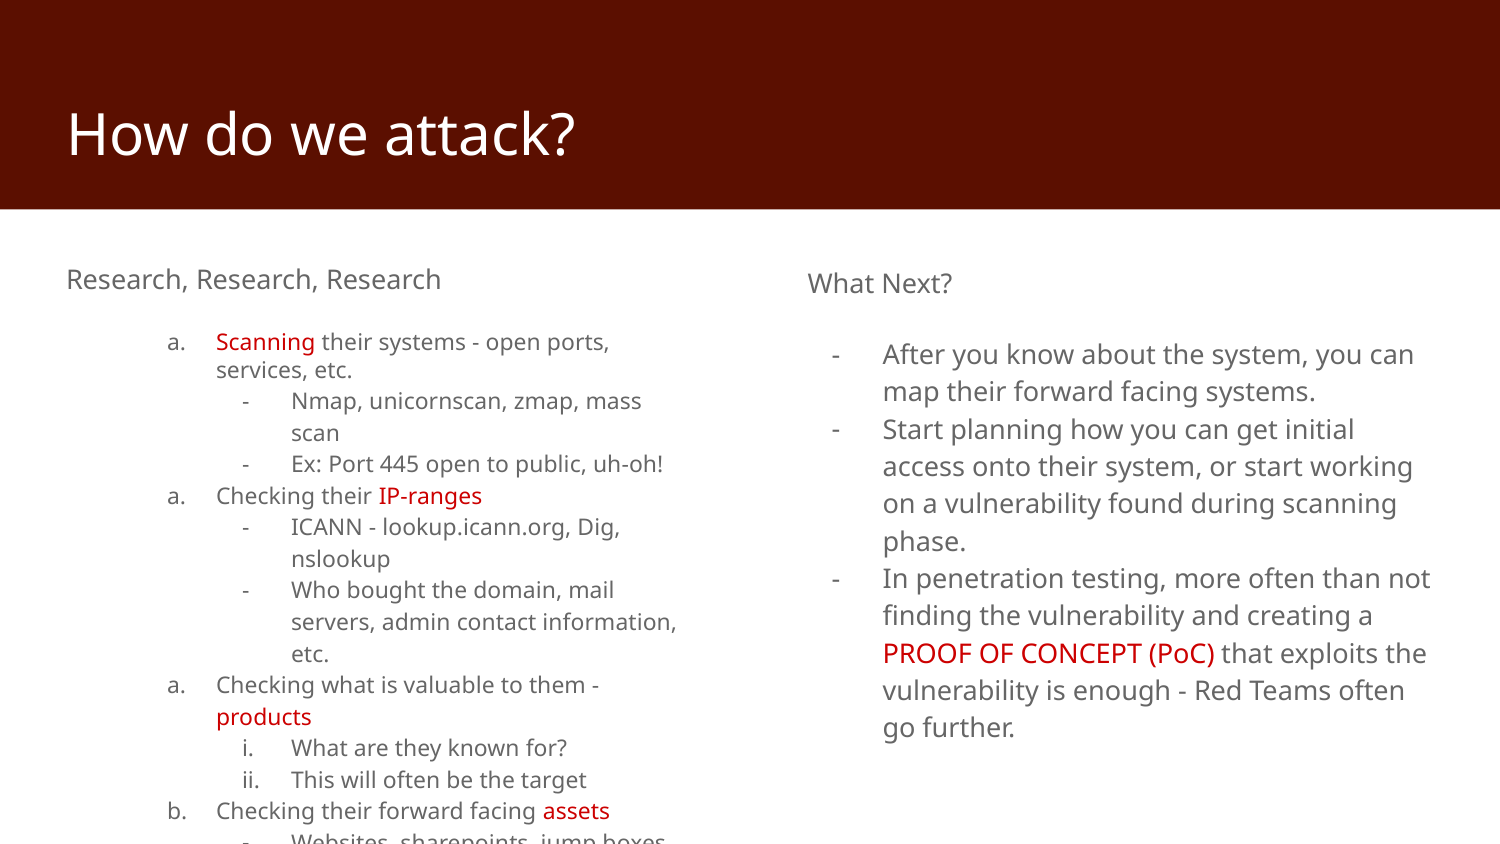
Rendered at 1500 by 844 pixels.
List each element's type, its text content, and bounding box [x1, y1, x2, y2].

list What Next? After you know about the system, you can map their forward facing systems. Start planning how you can get initial access onto their system, or start working on a vulnerability found during scanning phase. In penetration testing, more often than not finding the vulnerability and creating a PROOF OF CONCEPT (PoC) that exploits the vulnerability is enough - Red Teams often go further. [792, 247, 1449, 752]
title How do we attack? [51, 82, 1449, 185]
list Research, Research, Research Scanning their systems - open ports, services, etc. Nmap, unicornscan, zmap, mass scan Ex: Port 445 open to public, uh-oh! Checking their IP-ranges ICANN - lookup.icann.org, Dig, nslookup Who bought the domain, mail servers, admin contact information, etc. Checking what is valuable to them - products What are they known for? This will often be the target Checking their forward facing assets Websites, sharepoints, jump boxes How are they contacted? Important people? IT? [51, 247, 708, 752]
